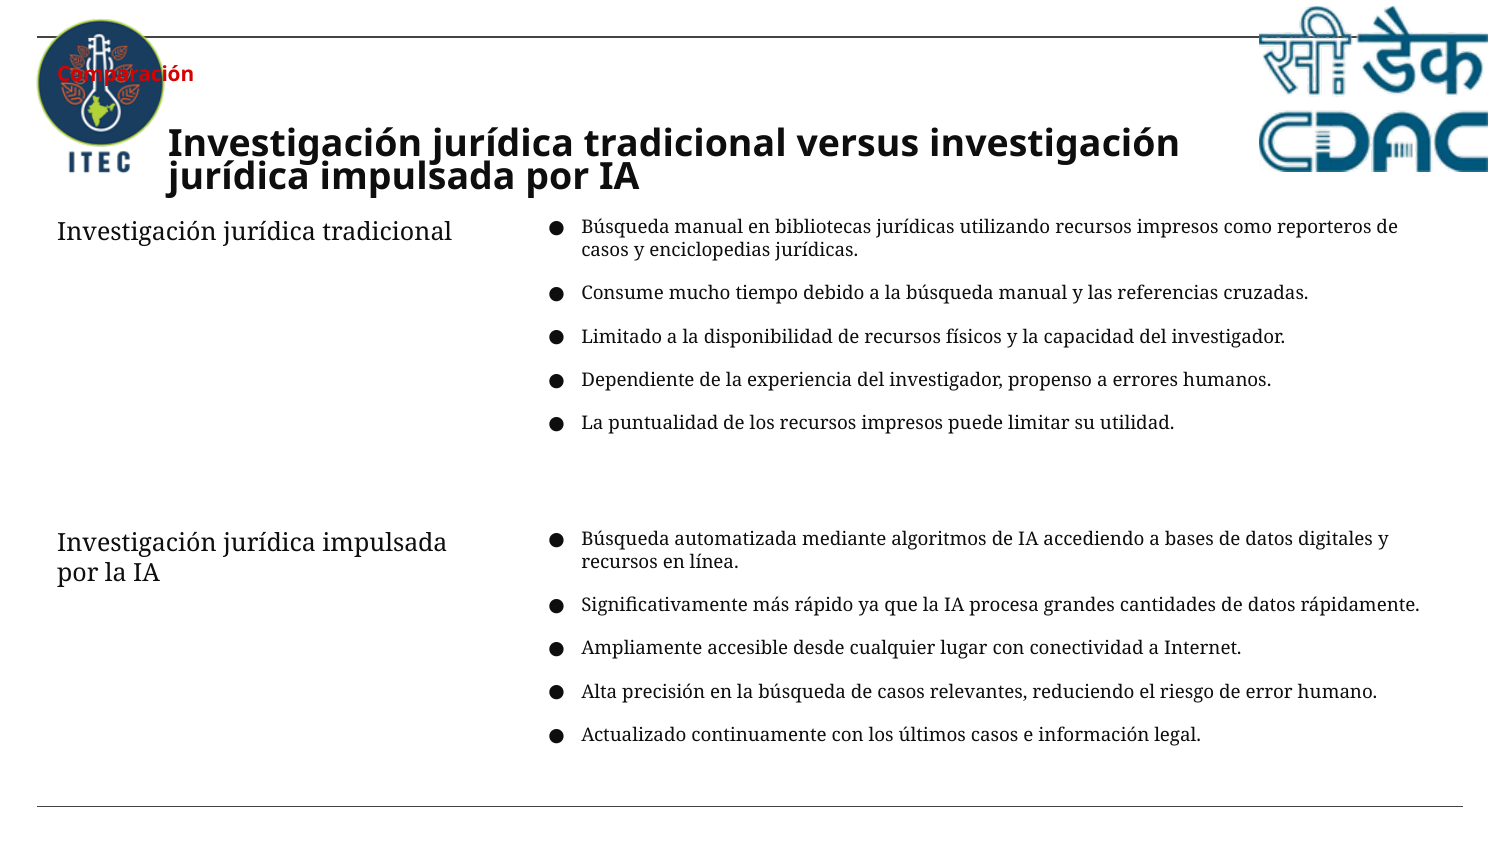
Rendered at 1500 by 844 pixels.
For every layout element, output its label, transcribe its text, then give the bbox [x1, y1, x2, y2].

title Investigación jurídica tradicional versus investigación jurídica impulsada por IA [168, 117, 1297, 212]
picture [12, 10, 188, 185]
picture [1259, 6, 1488, 172]
list Búsqueda automatizada mediante algoritmos de IA accediendo a bases de datos digitales y recursos en línea. Significativamente más rápido ya que la IA procesa grandes cantidades de datos rápidamente. Ampliamente accesible desde cualquier lugar con conectividad a Internet. Alta precisión en la búsqueda de casos relevantes, reduciendo el riesgo de error humano. Actualizado continuamente con los últimos casos e información legal. [524, 511, 1443, 788]
text_box Comparación [57, 45, 751, 86]
list Búsqueda manual en bibliotecas jurídicas utilizando recursos impresos como reporteros de casos y enciclopedias jurídicas. Consume mucho tiempo debido a la búsqueda manual y las referencias cruzadas. Limitado a la disponibilidad de recursos físicos y la capacidad del investigador. Dependiente de la experiencia del investigador, propenso a errores humanos. La puntualidad de los recursos impresos puede limitar su utilidad. [524, 200, 1443, 477]
subtitle Investigación jurídica impulsada por la IA [57, 511, 506, 788]
subtitle Investigación jurídica tradicional [57, 200, 506, 477]
